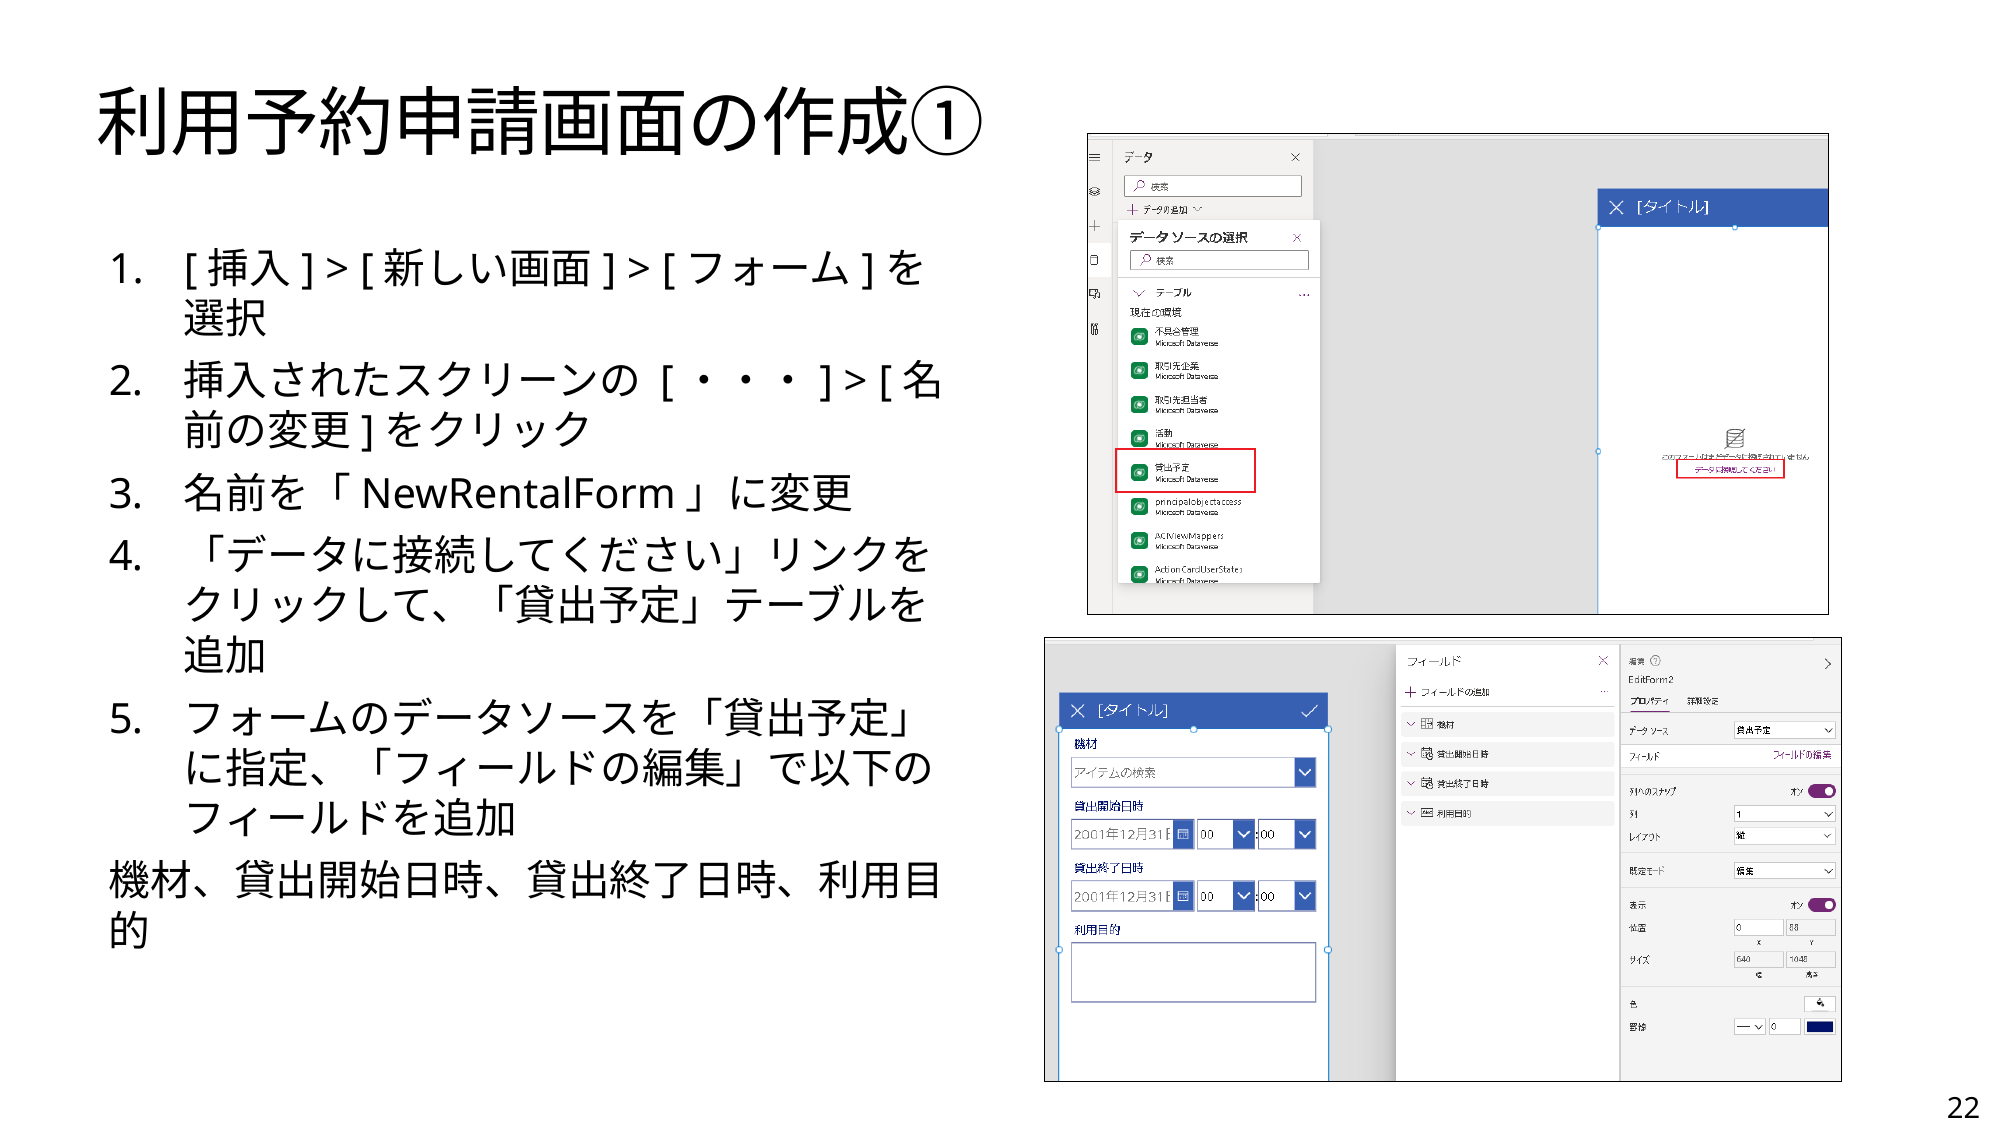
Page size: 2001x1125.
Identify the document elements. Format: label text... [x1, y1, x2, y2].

picture [1086, 133, 1829, 615]
title 利用予約申請画面の作成① [96, 75, 1904, 166]
text_box [挿入] > [新しい画面] > [フォーム]を選択 挿入されたスクリーンの [・・・] > [名前の変更]をクリック 名前を「NewRentalForm」に変更 「データに接続してください」リンクをクリックして、「貸出予定」テーブルを追加 フォームのデータソースを「貸出予定」に指定、「フィールドの編集」で以下のフィールドを追加 機材、貸出開始日時、貸出終了日時、利用目的 [108, 241, 956, 955]
picture [1043, 636, 1842, 1082]
